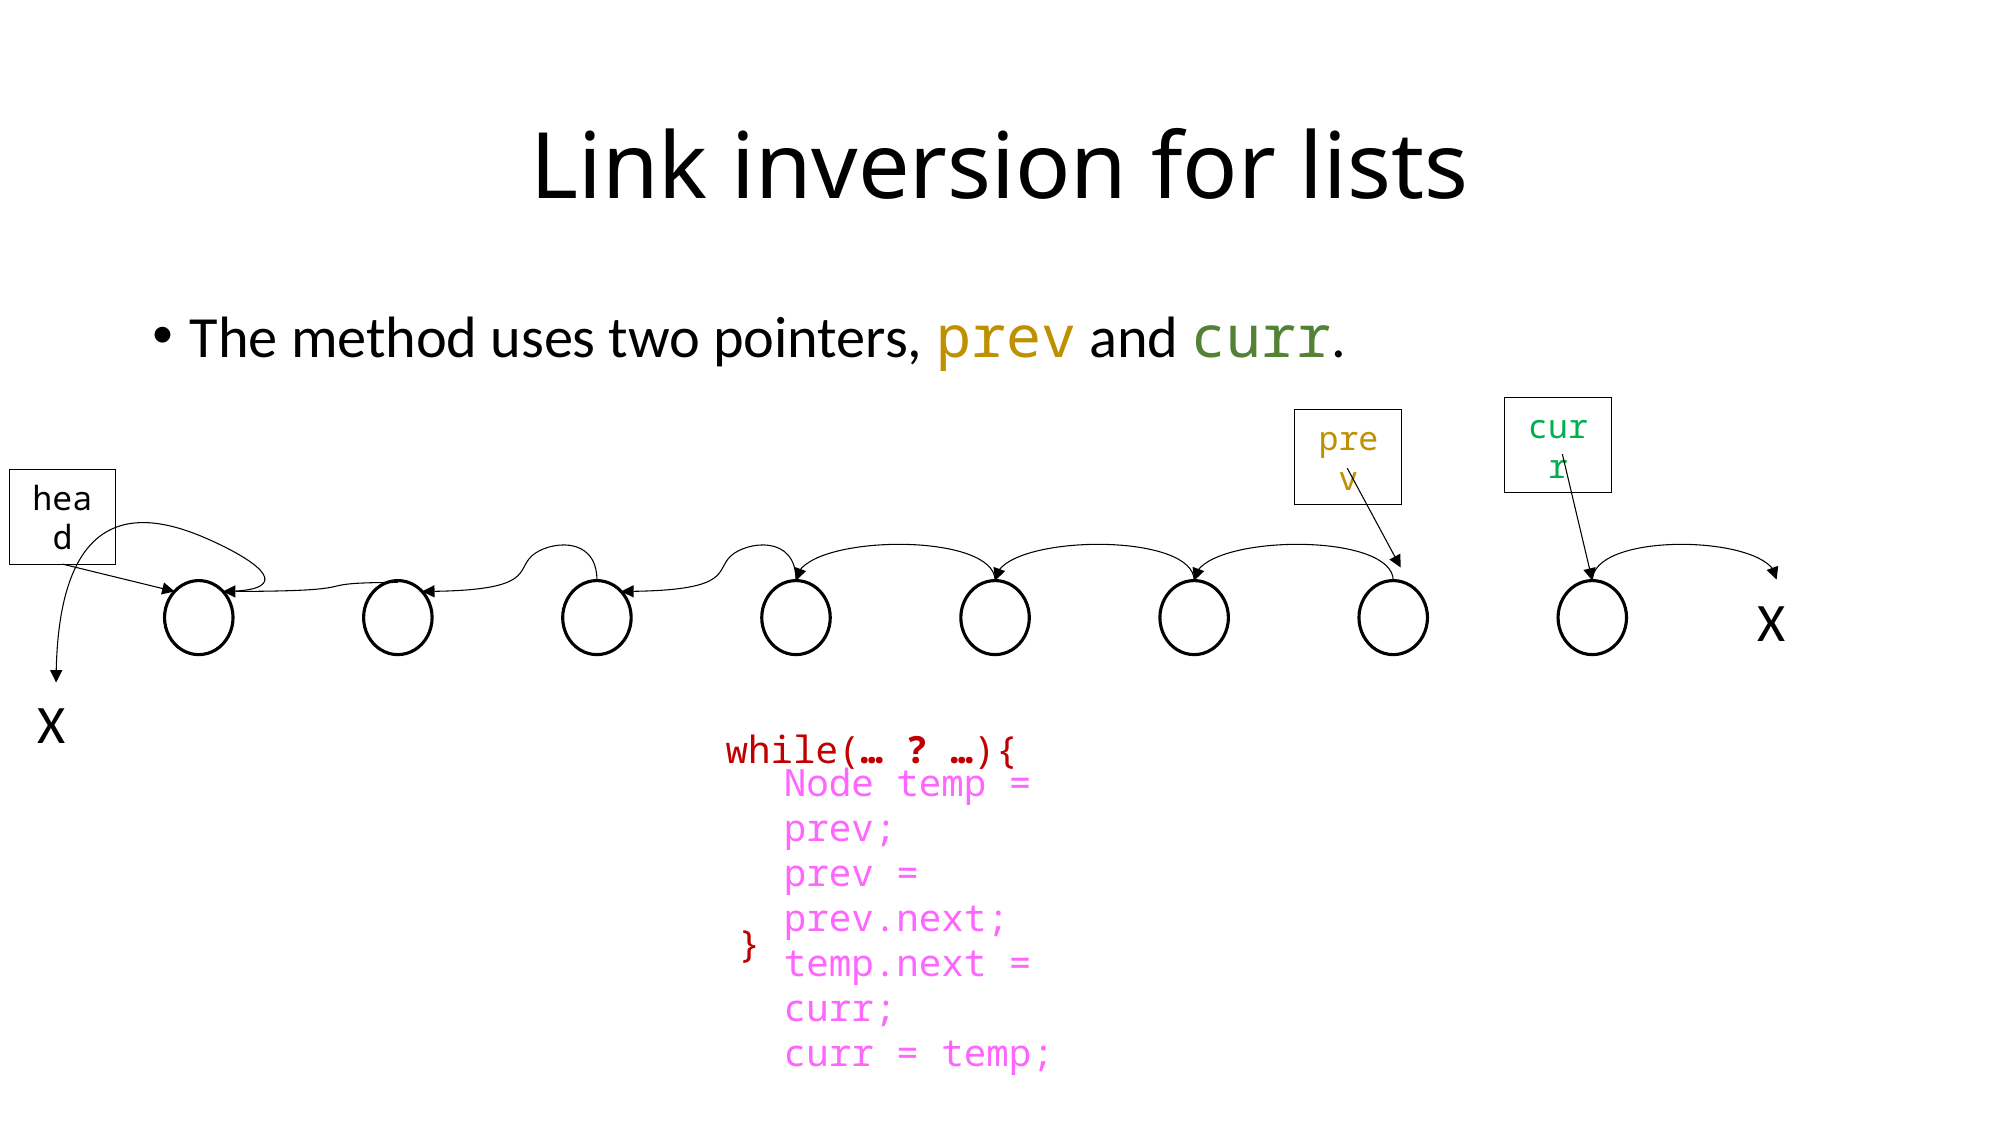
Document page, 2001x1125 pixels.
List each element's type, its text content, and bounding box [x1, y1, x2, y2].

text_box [223, 582, 398, 592]
text_box while(… ? …){ [710, 719, 1034, 779]
text_box Node temp = prev; prev = prev.next; temp.next = curr; curr = temp; [769, 751, 1153, 1082]
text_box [62, 525, 175, 592]
text_box } [723, 912, 770, 973]
text_box X [22, 682, 90, 763]
text_box X [1742, 579, 1811, 660]
text_box [362, 579, 434, 656]
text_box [94, 553, 186, 721]
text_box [703, 498, 715, 674]
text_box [504, 498, 515, 674]
text_box [561, 579, 633, 656]
text_box [959, 579, 1031, 656]
text_box [186, 579, 235, 656]
text_box [1158, 579, 1230, 656]
text_box head [9, 469, 116, 565]
text_box curr [1504, 397, 1612, 493]
text_box prev [1294, 409, 1402, 505]
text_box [1347, 468, 1401, 568]
title Link inversion for lists [137, 59, 1863, 278]
text_box [1557, 579, 1628, 656]
text_box [1357, 579, 1429, 656]
text_box [760, 579, 832, 656]
list The method uses two pointers, prev and curr. [137, 299, 1863, 1014]
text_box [1562, 454, 1593, 581]
